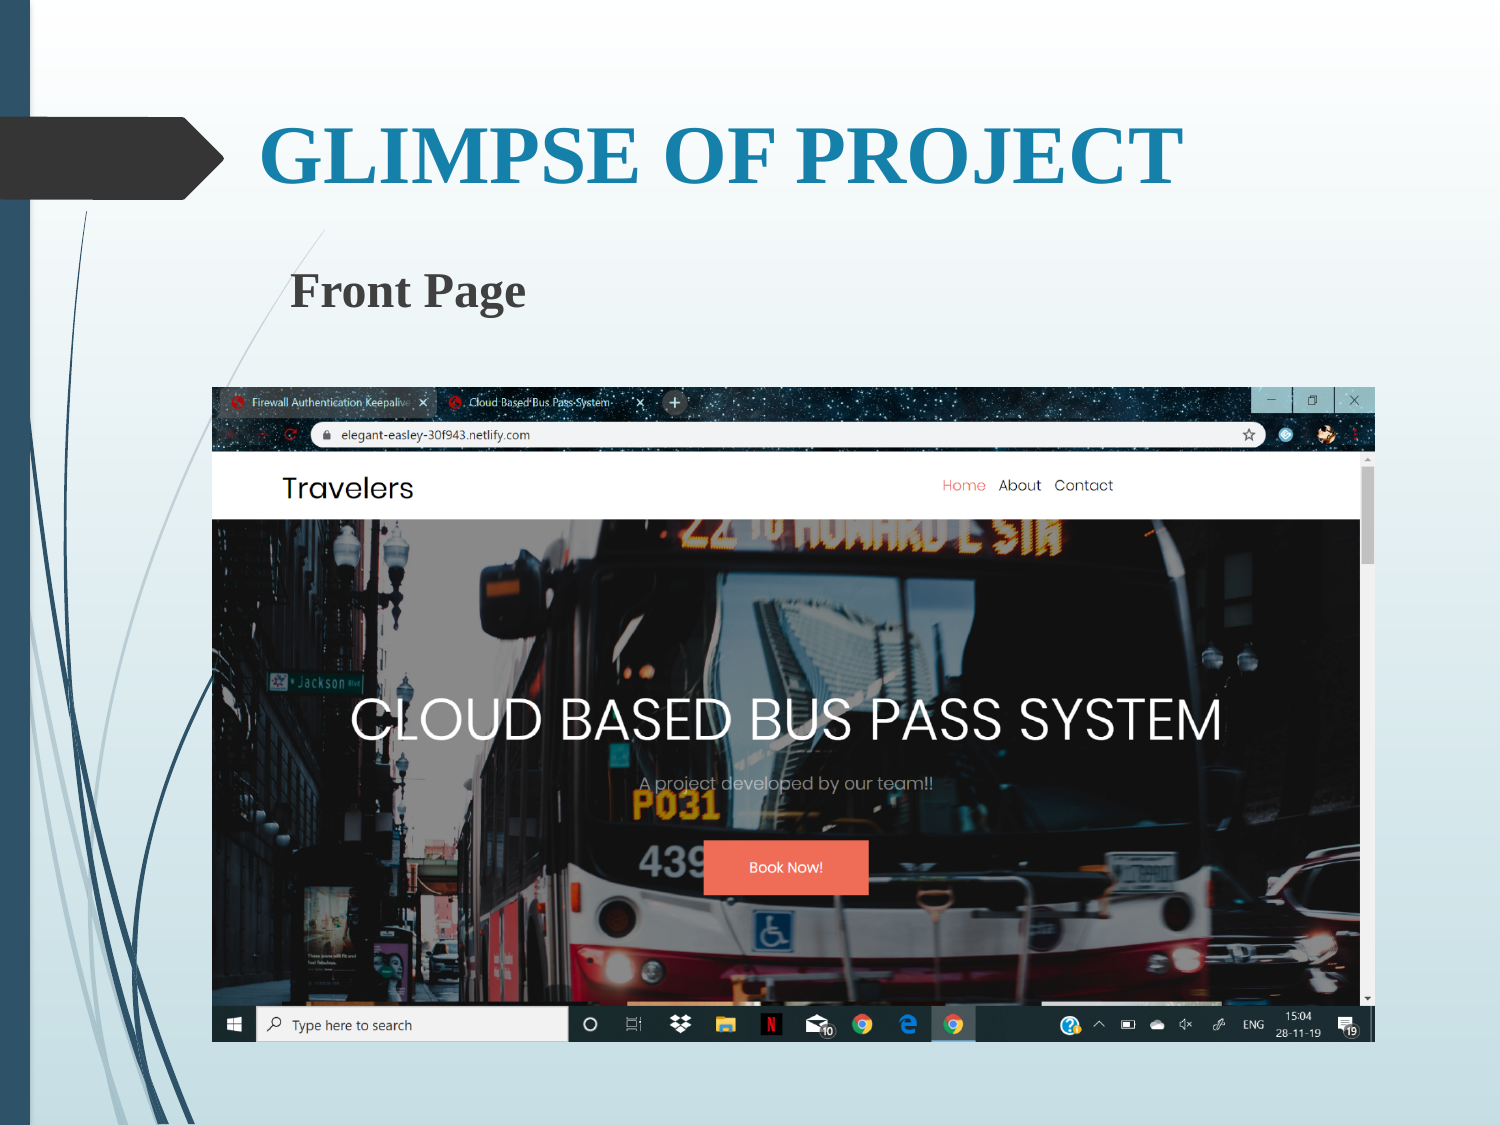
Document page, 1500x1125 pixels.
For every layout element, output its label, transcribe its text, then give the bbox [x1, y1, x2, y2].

title GLIMPSE OF PROJECT [200, 92, 1282, 218]
picture [212, 387, 1376, 1042]
list Front Page [275, 249, 1057, 338]
